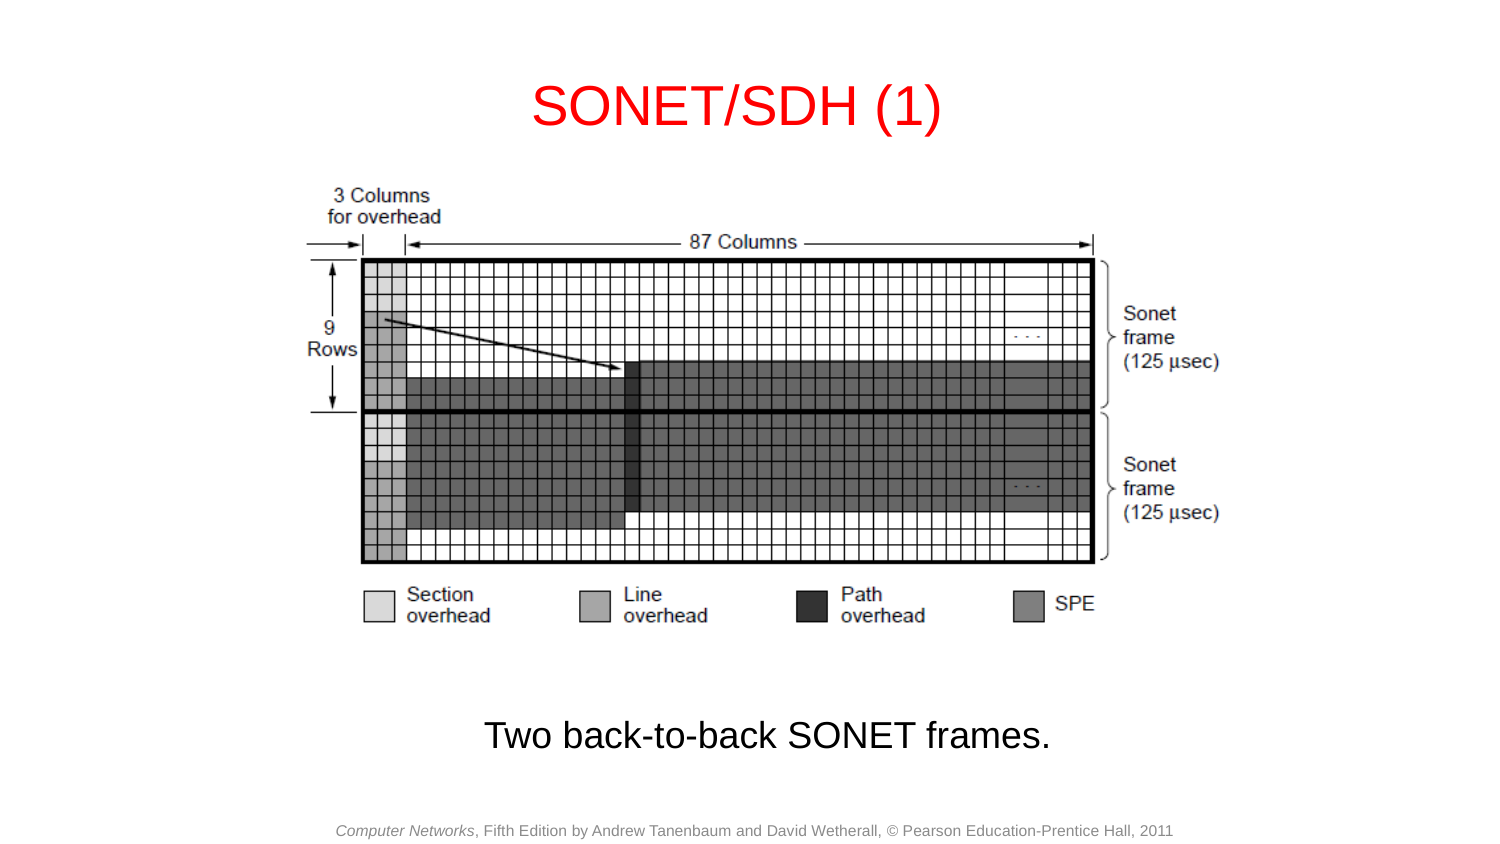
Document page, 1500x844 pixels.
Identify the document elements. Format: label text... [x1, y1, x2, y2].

picture [287, 168, 1250, 657]
title SONET/SDH (1) [62, 37, 1413, 169]
footer Computer Networks, Fifth Edition by Andrew Tanenbaum and David Wetherall, © Pearson Education-Prentice Hall, 2011 [224, 815, 1285, 844]
list Two back-to-back SONET frames. [222, 703, 1313, 807]
